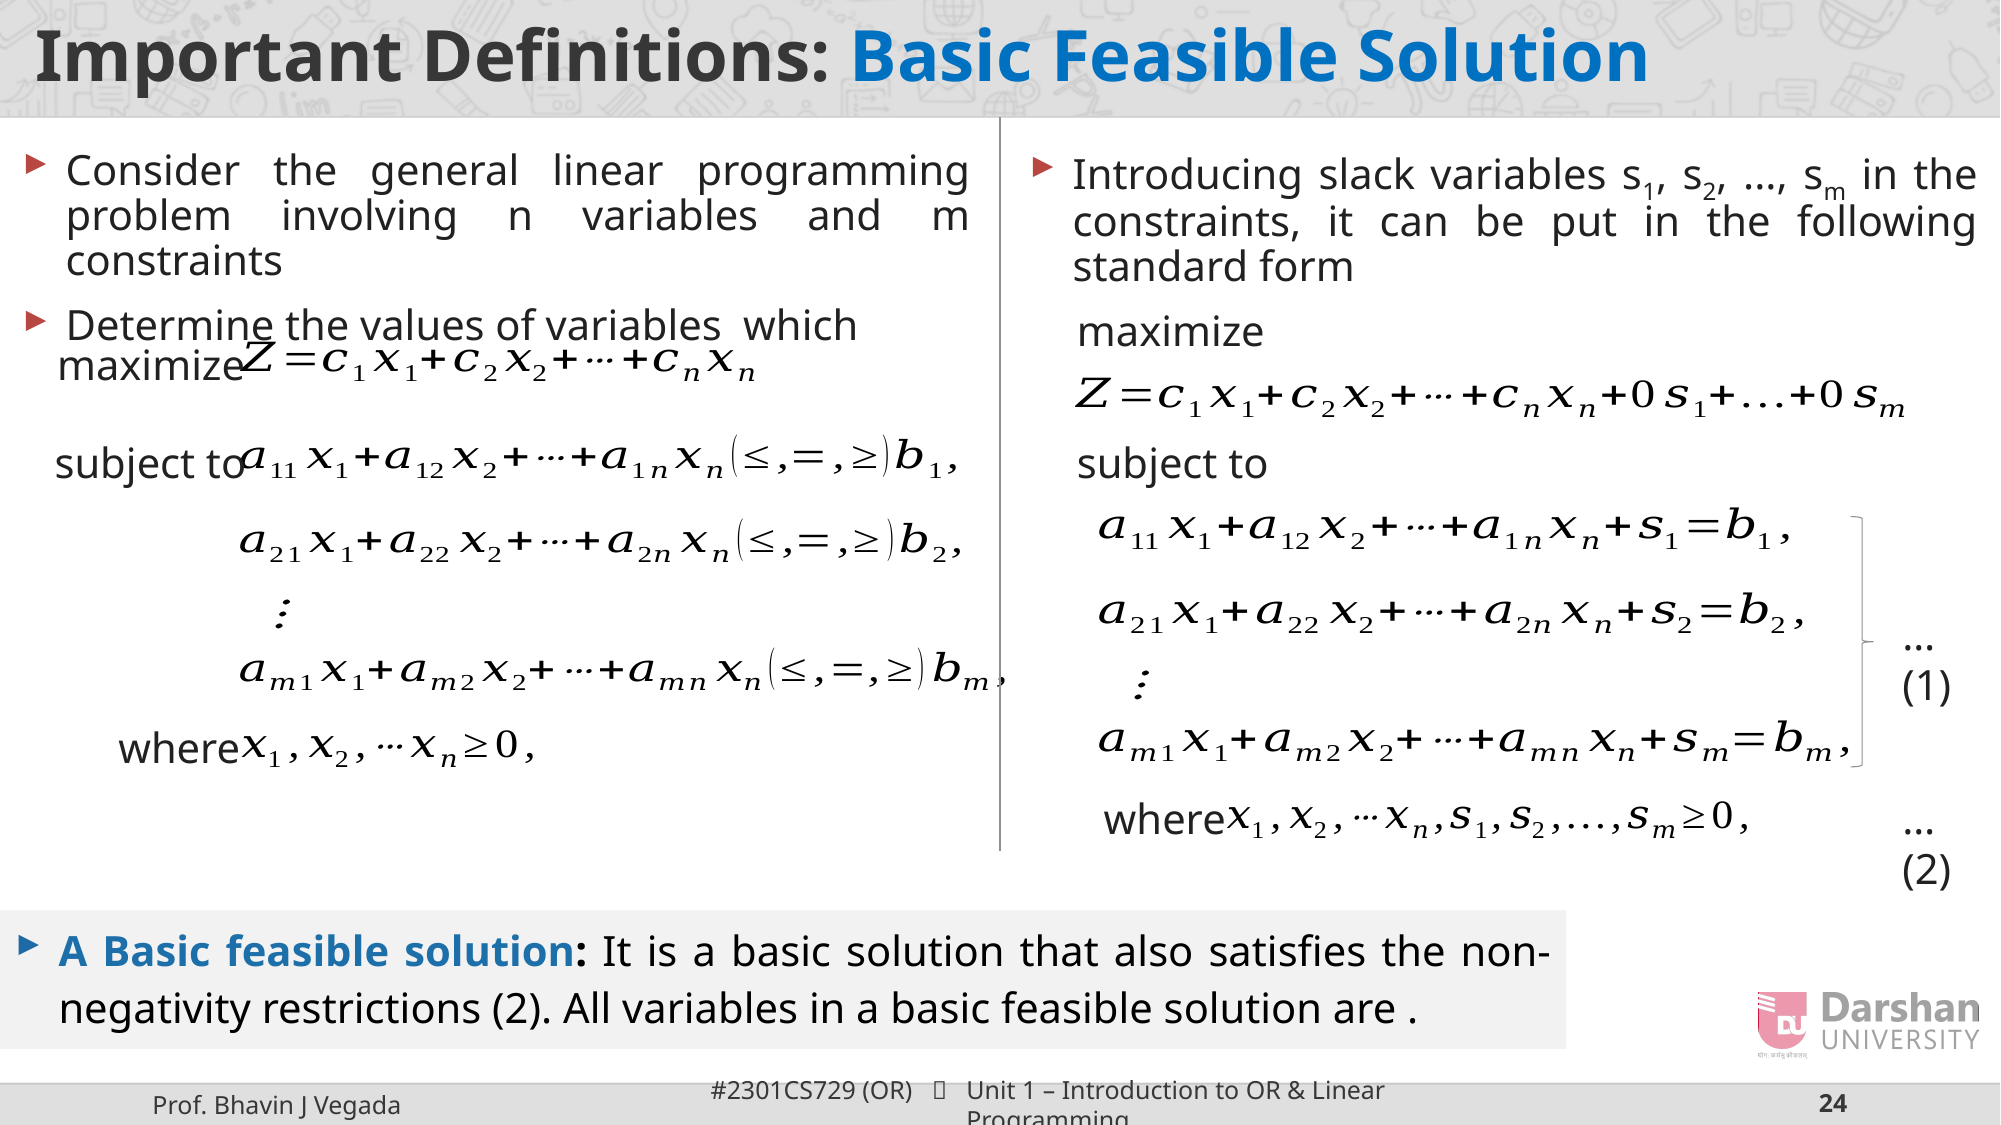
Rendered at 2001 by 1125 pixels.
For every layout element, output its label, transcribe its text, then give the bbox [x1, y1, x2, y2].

text_box Introducing slack variables s1, s2, ..., sm in the constraints, it can be put in the following standard form [1014, 141, 1993, 291]
text_box where [103, 713, 283, 779]
text_box … (1) [1887, 601, 2000, 716]
text_box where [1088, 785, 1268, 851]
text_box [1850, 516, 1874, 768]
text_box subject to [1062, 429, 1343, 495]
text_box maximize [42, 330, 323, 396]
title Important Definitions: Basic Feasible Solution [0, 0, 2000, 117]
text_box maximize [1062, 297, 1343, 363]
text_box subject to [39, 429, 321, 495]
text_box … (2) [1887, 785, 2000, 901]
table_header Cutting alternatives [1758, 992, 1979, 1059]
